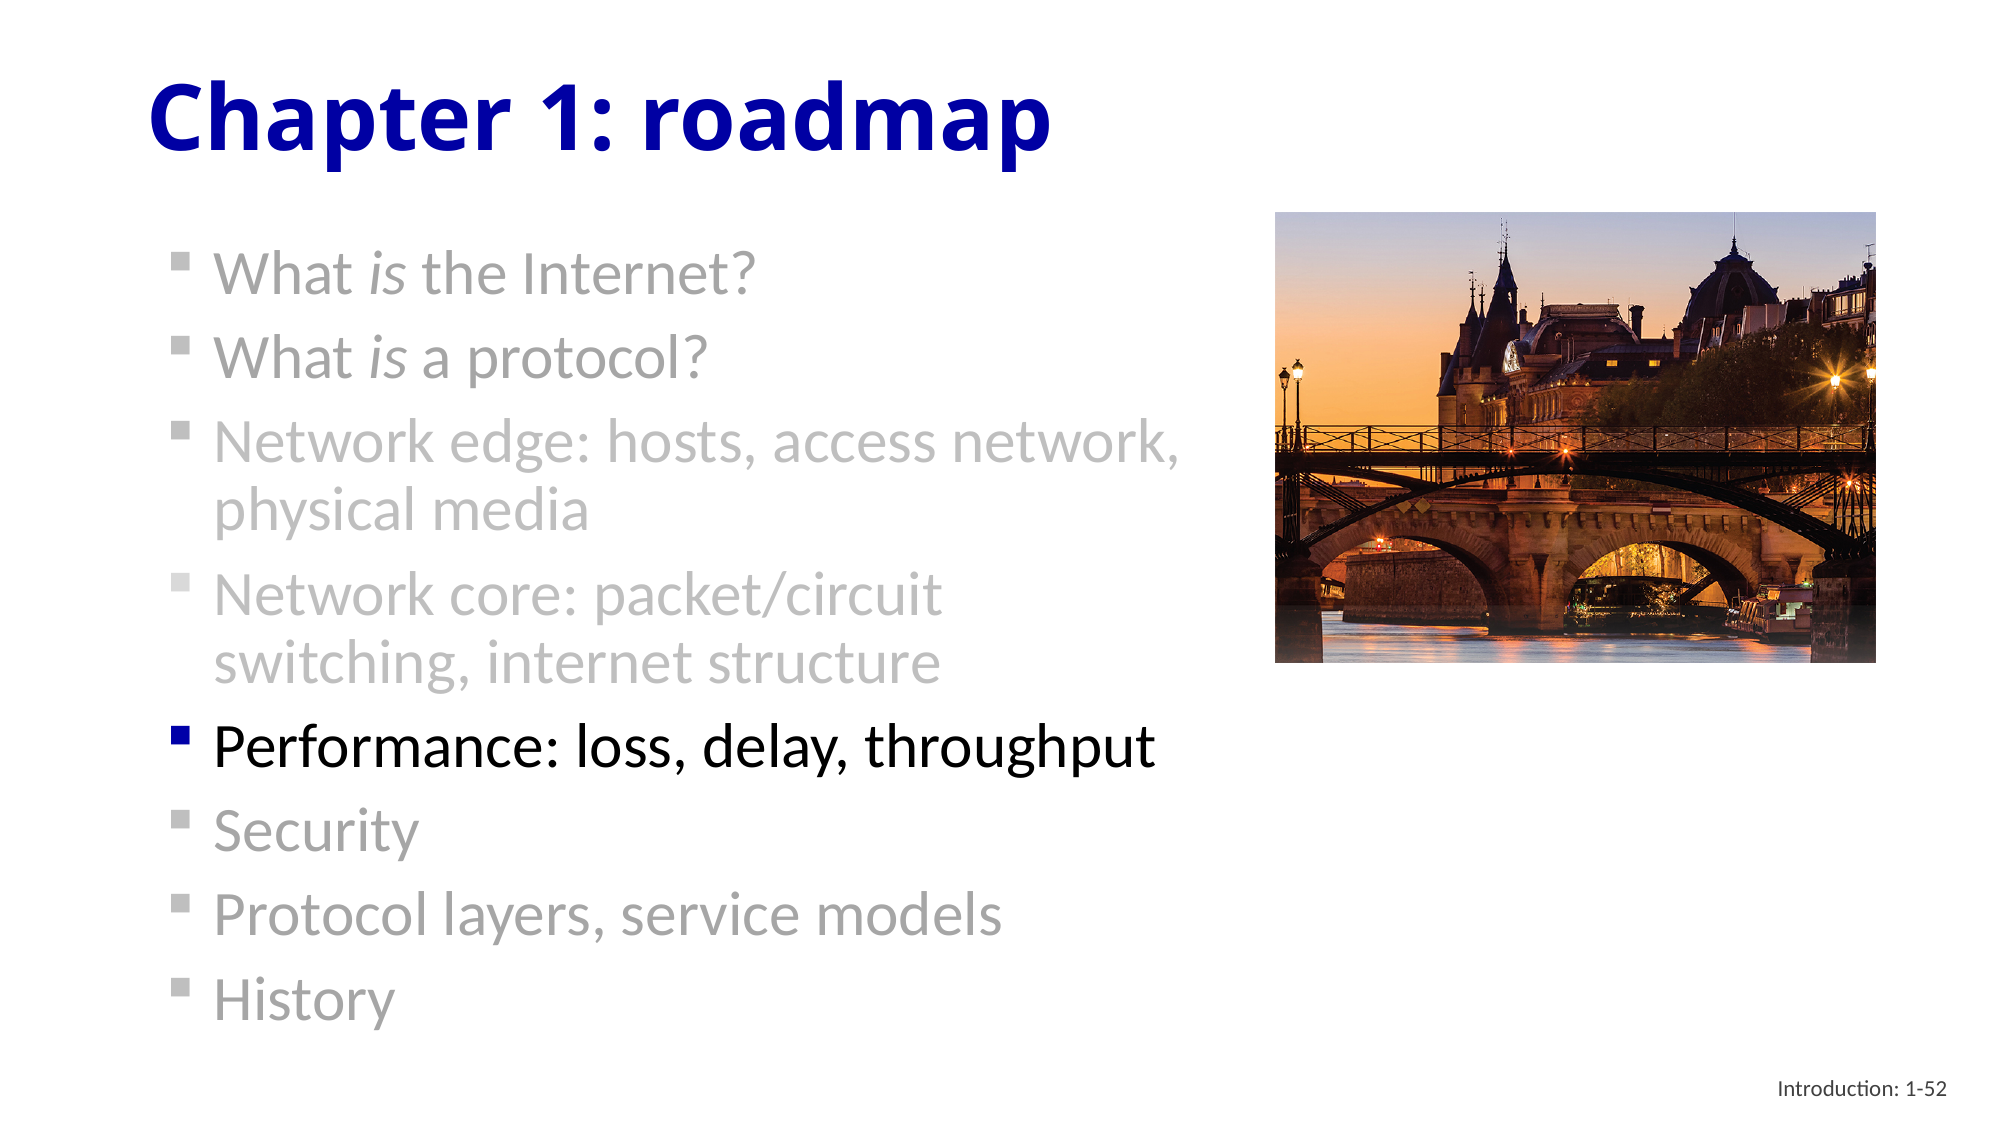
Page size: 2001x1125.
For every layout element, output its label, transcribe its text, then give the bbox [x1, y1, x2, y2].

slide_number Introduction: 1-52 [1512, 1056, 1963, 1117]
picture [1275, 212, 1876, 663]
title Chapter 1: roadmap [131, 47, 1856, 195]
list What is the Internet? What is a protocol? Network edge: hosts, access network, physical media Network core: packet/circuit switching, internet structure Performance: loss, delay, throughput Security Protocol layers, service models History [131, 231, 1217, 1057]
